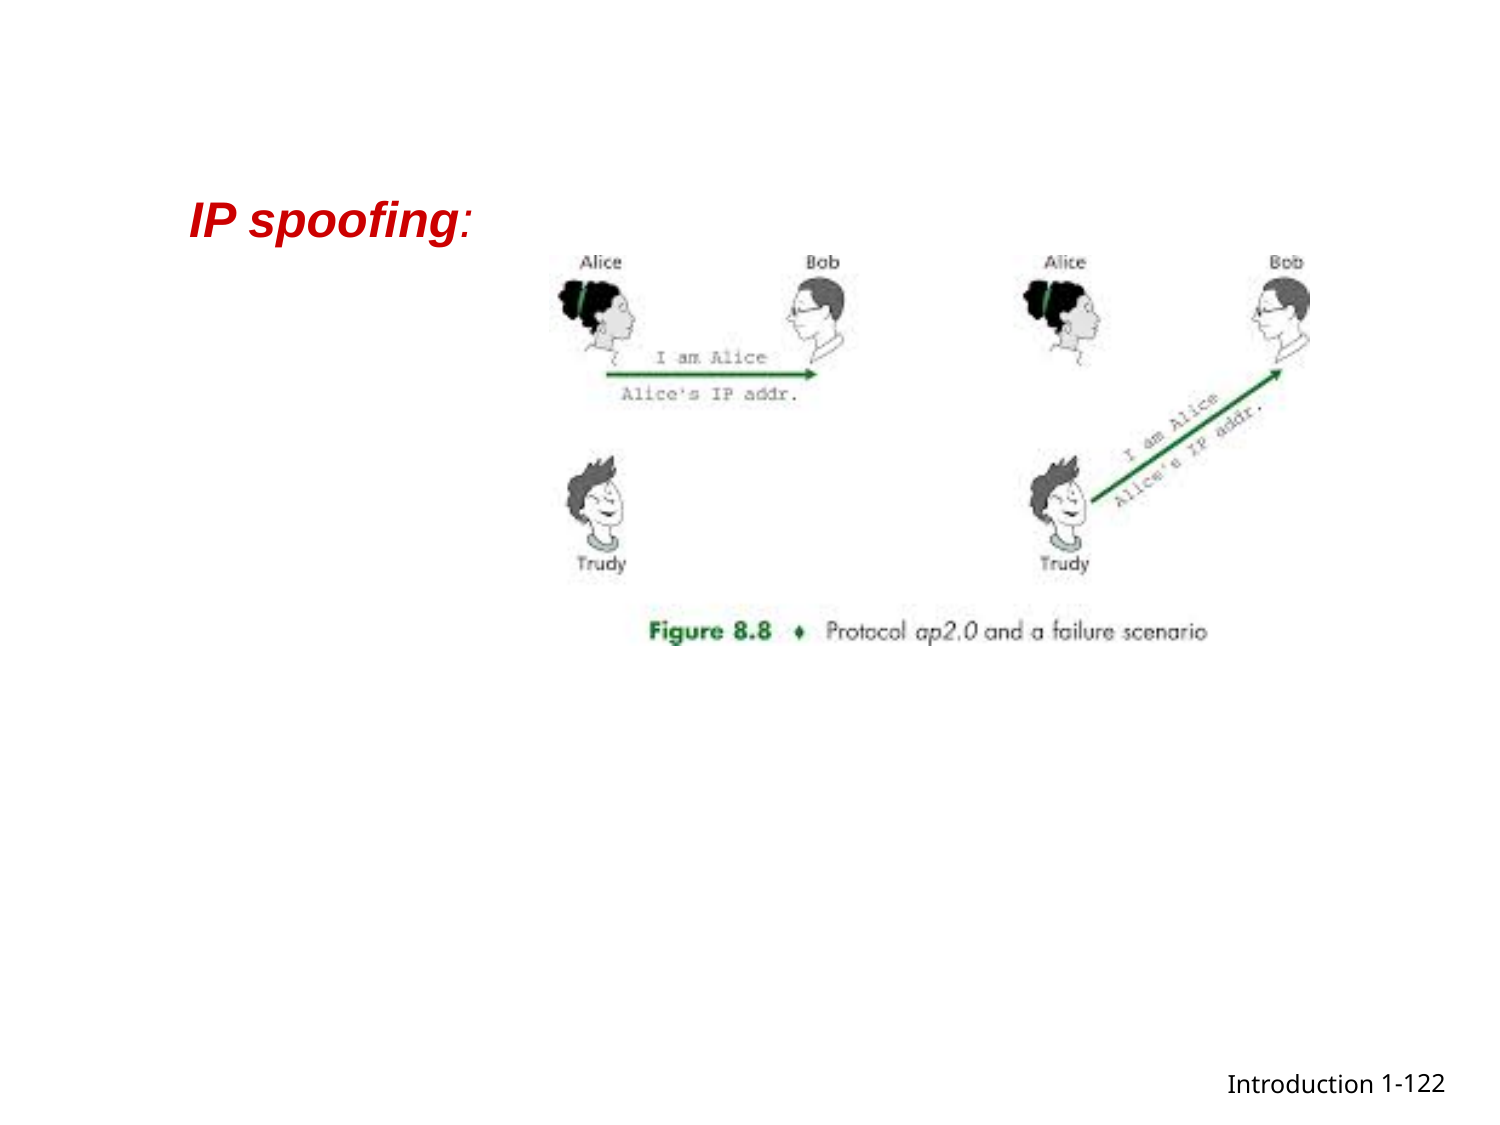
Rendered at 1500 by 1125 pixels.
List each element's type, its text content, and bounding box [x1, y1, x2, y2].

slide_number 1-122 [1365, 1060, 1477, 1106]
footer Introduction [914, 1060, 1390, 1108]
picture [548, 255, 1310, 646]
text_box IP spoofing: [174, 179, 925, 255]
